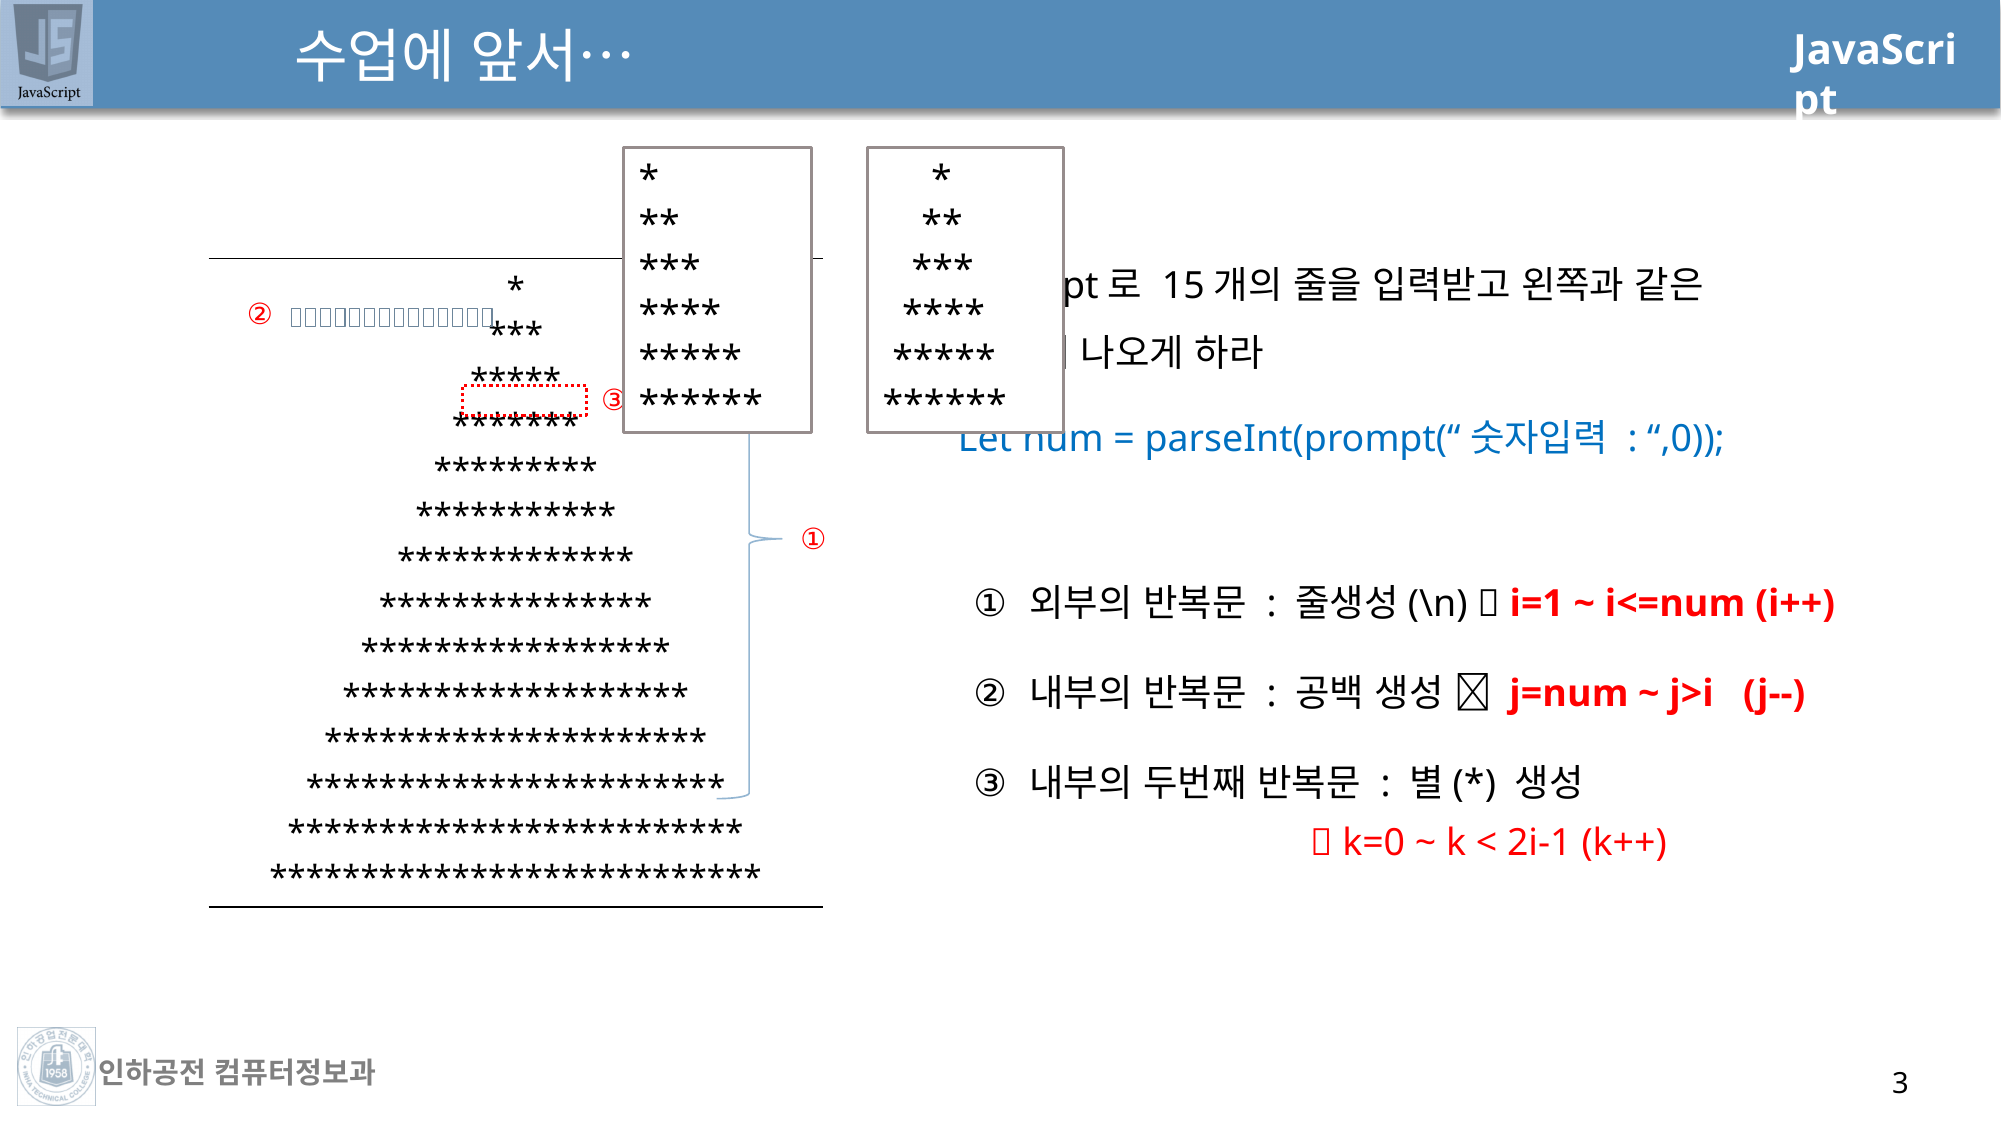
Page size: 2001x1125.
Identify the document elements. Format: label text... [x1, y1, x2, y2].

text_box ③ [586, 373, 622, 424]
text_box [290, 308, 493, 327]
title 수업에 앞서… [279, 7, 1390, 102]
text_box * ** *** **** ***** ****** [622, 146, 813, 434]
text_box  k=0 ~ k < 2i-1 (k++) [1295, 810, 1792, 871]
text_box * ** *** **** ***** ****** [866, 146, 1065, 434]
text_box Let num = parseInt(prompt(“숫자입력 : “,0)); [943, 406, 1898, 467]
text_box 외부의 반복문 : 줄생성(\n)  i=1 ~ i<=num (i++) 내부의 반복문 : 공백 생성  j=num ~ j>i (j--) 내부의 두번째 반복문 : 별(*) 생성 [958, 527, 1934, 902]
text_box Prompt로 15개의 줄을 입력받고 왼쪽과 같은 출력이 나오게 하라 [1065, 231, 1756, 382]
text_box ① [785, 513, 833, 564]
text_box ② [232, 287, 280, 338]
text_box [716, 434, 783, 800]
text_box [461, 384, 586, 417]
table_header * *** ***** ******* ********* *********** ************* *************** ***************** ******************* ********************* *********************** ************************* *************************** [209, 259, 823, 906]
